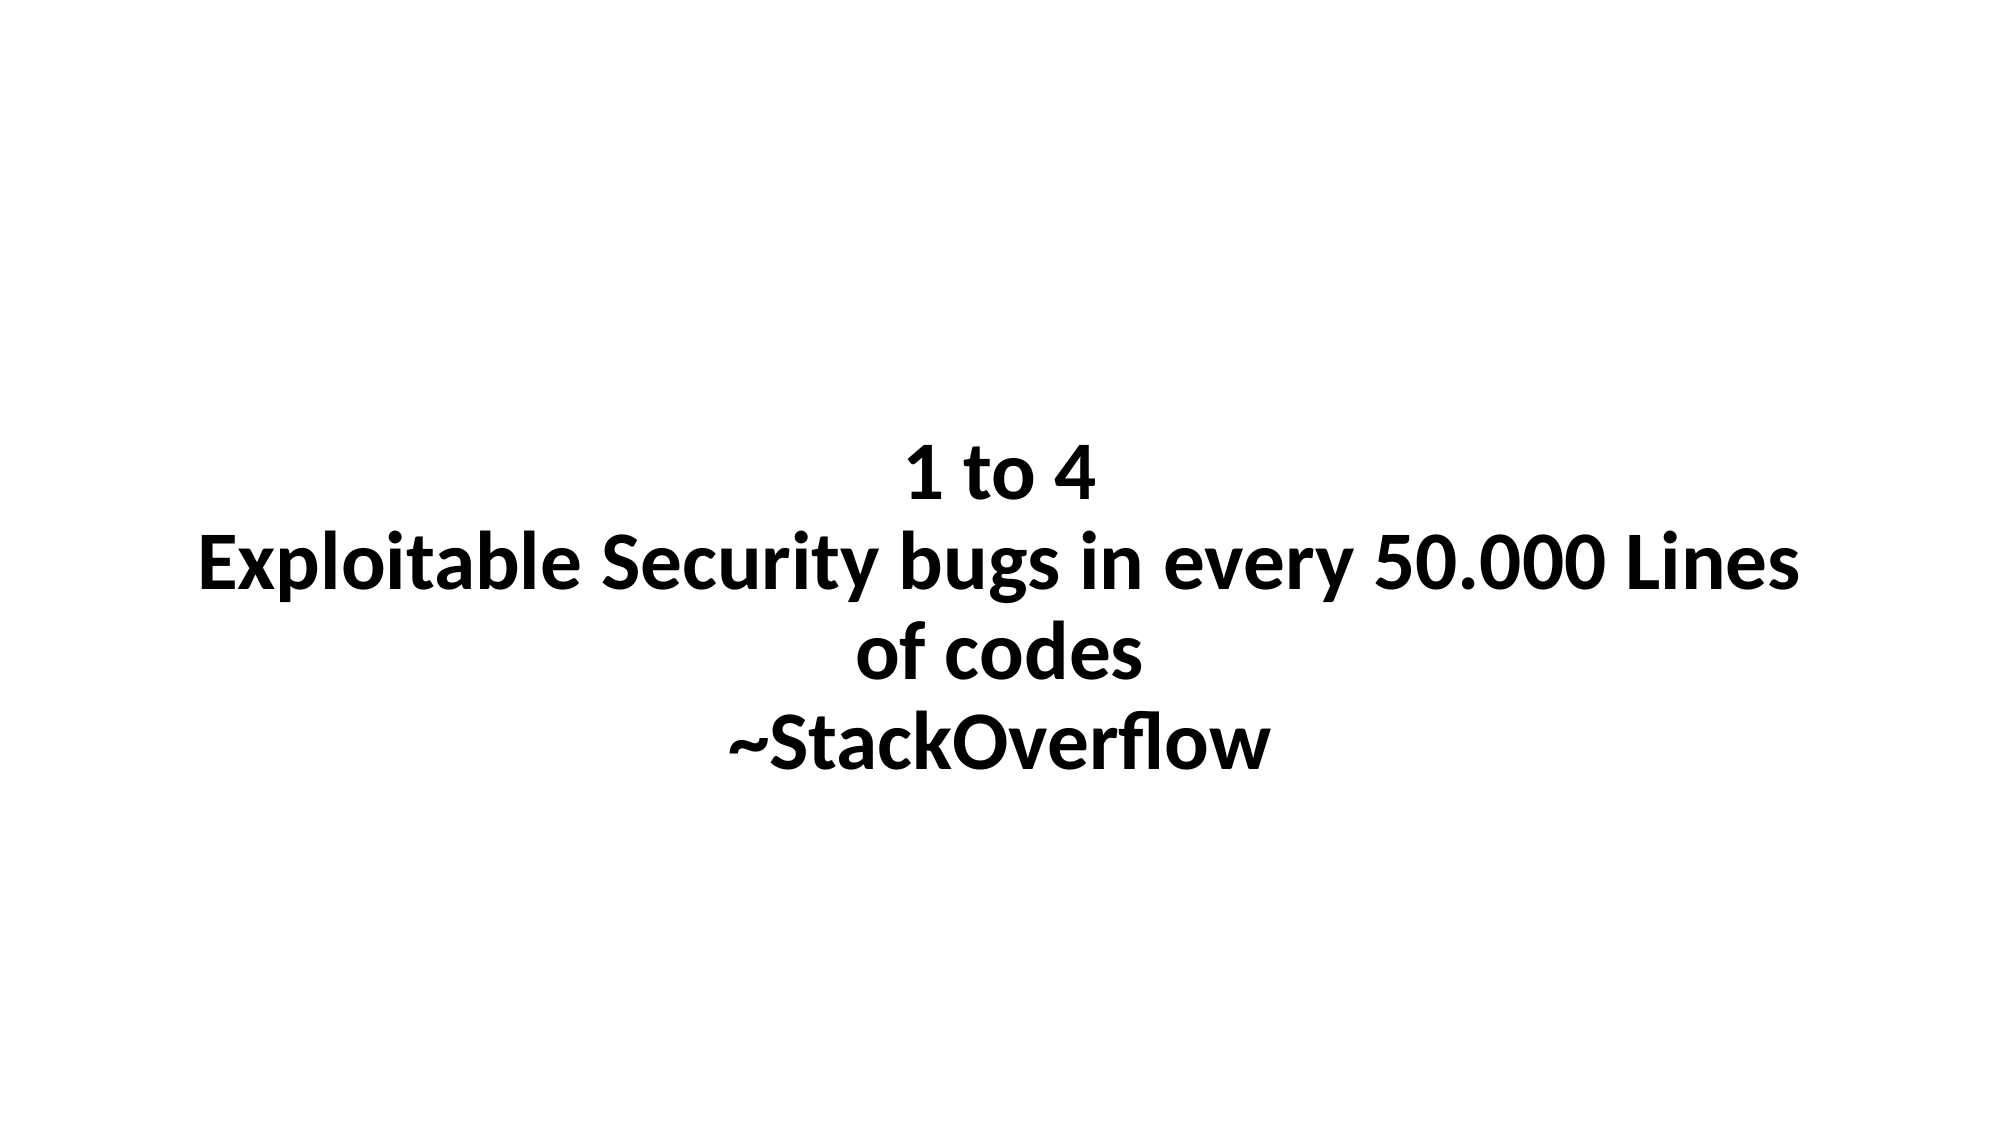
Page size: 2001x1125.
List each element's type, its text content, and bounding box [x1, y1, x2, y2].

list 1 to 4 Exploitable Security bugs in every 50.000 Lines of codes ~StackOverflow [137, 299, 1863, 1014]
